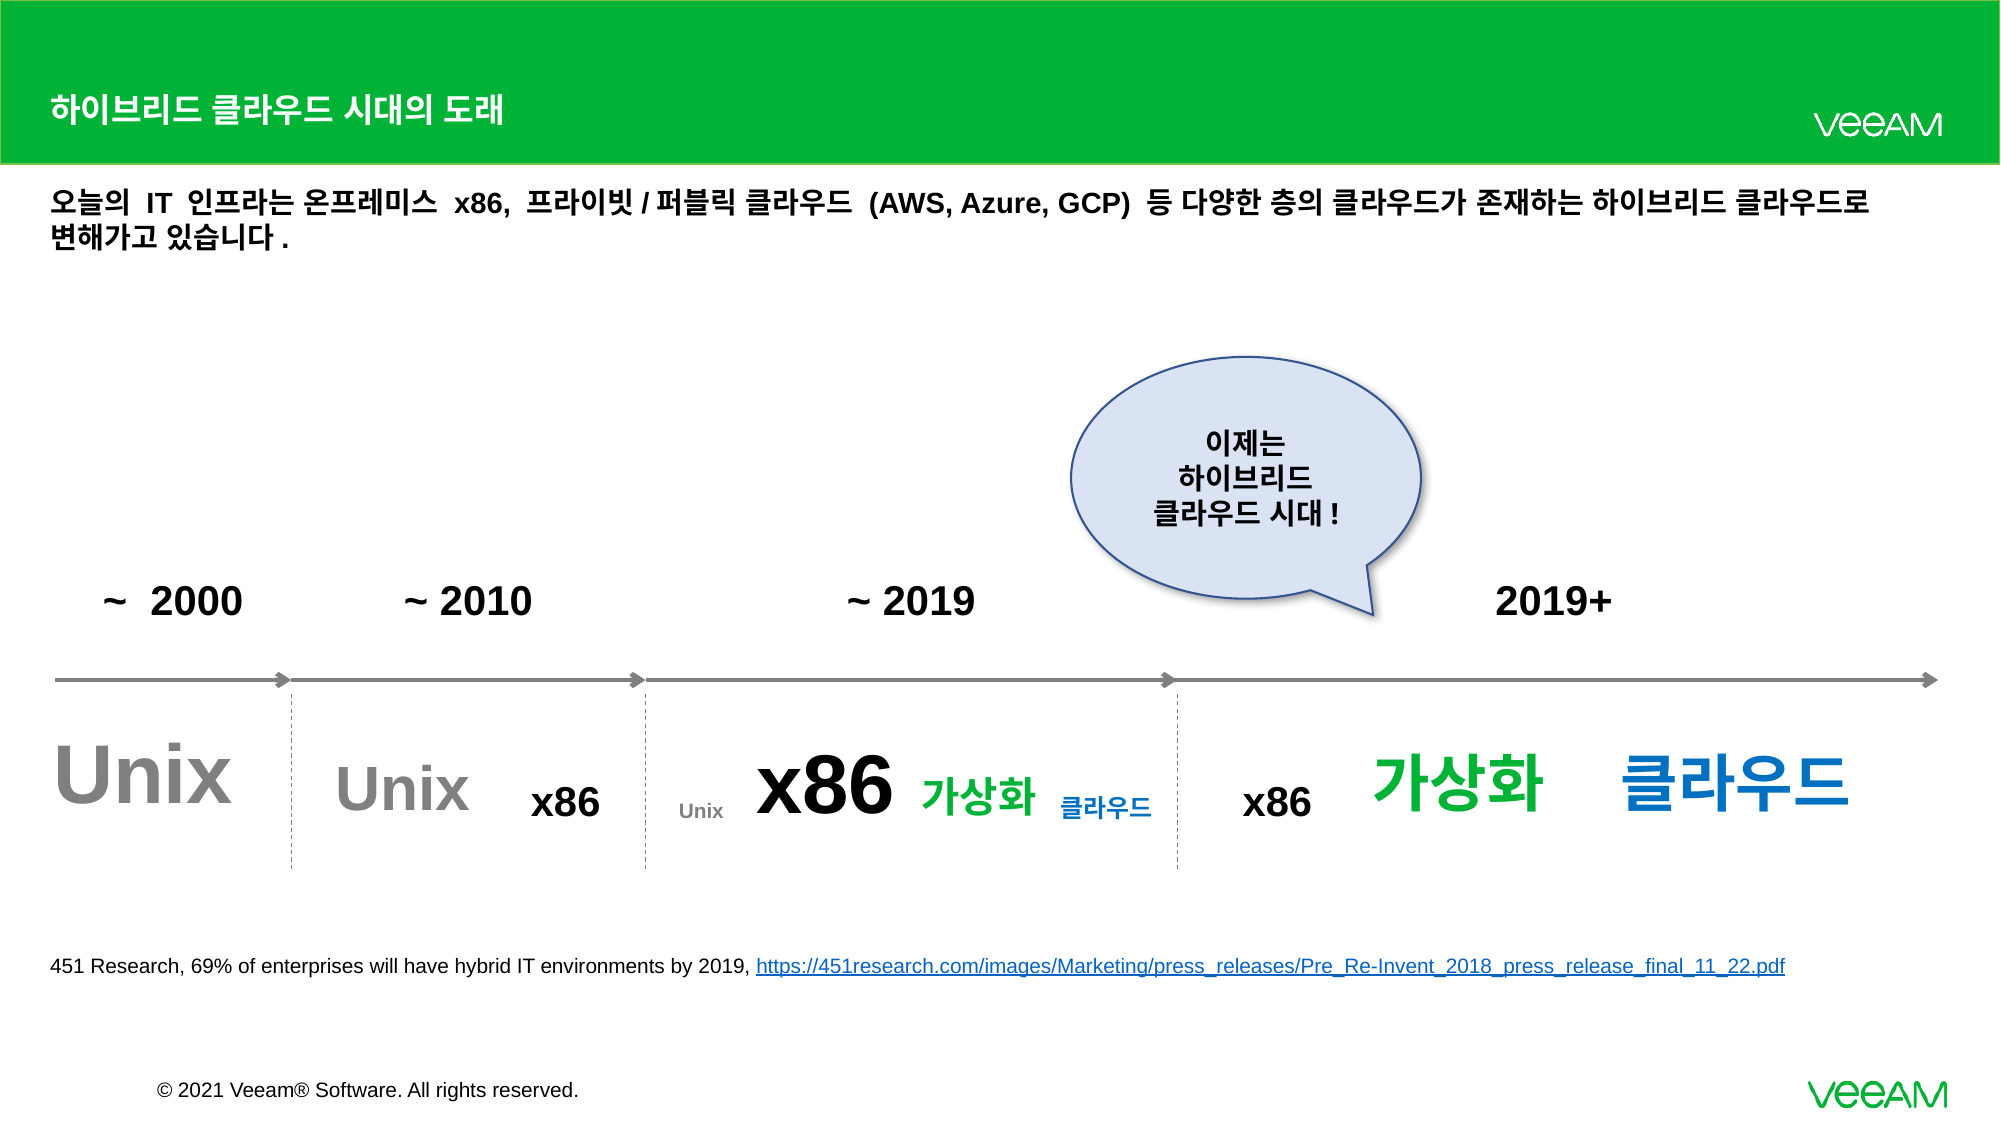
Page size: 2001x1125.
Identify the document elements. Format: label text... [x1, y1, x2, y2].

table_header 가상화 [908, 713, 1050, 831]
text_box ~ 2000 [55, 539, 291, 658]
table_header x86 [500, 713, 631, 831]
picture [1803, 100, 1952, 148]
text_box 이제는 하이브리드 클라우드 시대! [1070, 355, 1423, 617]
list 451 Research, 69% of enterprises will have hybrid IT environments by 2019, https://451research.com/images/Marketing/press_releases/Pre_Re-Invent_2018_press_release_final_11_22.pdf [35, 944, 1926, 1063]
table_header Unix [36, 714, 250, 828]
table_header 클라우드 [1584, 713, 1888, 831]
text_box ~ 2019 [645, 539, 1170, 658]
table_header Unix [306, 713, 500, 831]
title 하이브리드 클라우드 시대의 도래 [35, 88, 1217, 136]
table_header 가상화 [1334, 713, 1584, 831]
table_header x86 [1221, 713, 1334, 831]
table_header x86 [743, 713, 908, 831]
table_header 클라우드 [1050, 713, 1163, 831]
list 오늘의 IT 인프라는 온프레미스 x86, 프라이빗/퍼블릭 클라우드 (AWS, Azure, GCP) 등 다양한 층의 클라우드가 존재하는 하이브리드 클라우드로 변해가고 있습니다. [35, 177, 1926, 355]
text_box 2019+ [1170, 539, 1939, 658]
table_header Unix [660, 713, 743, 831]
text_box ~ 2010 [291, 539, 645, 658]
picture [1803, 1074, 1952, 1116]
